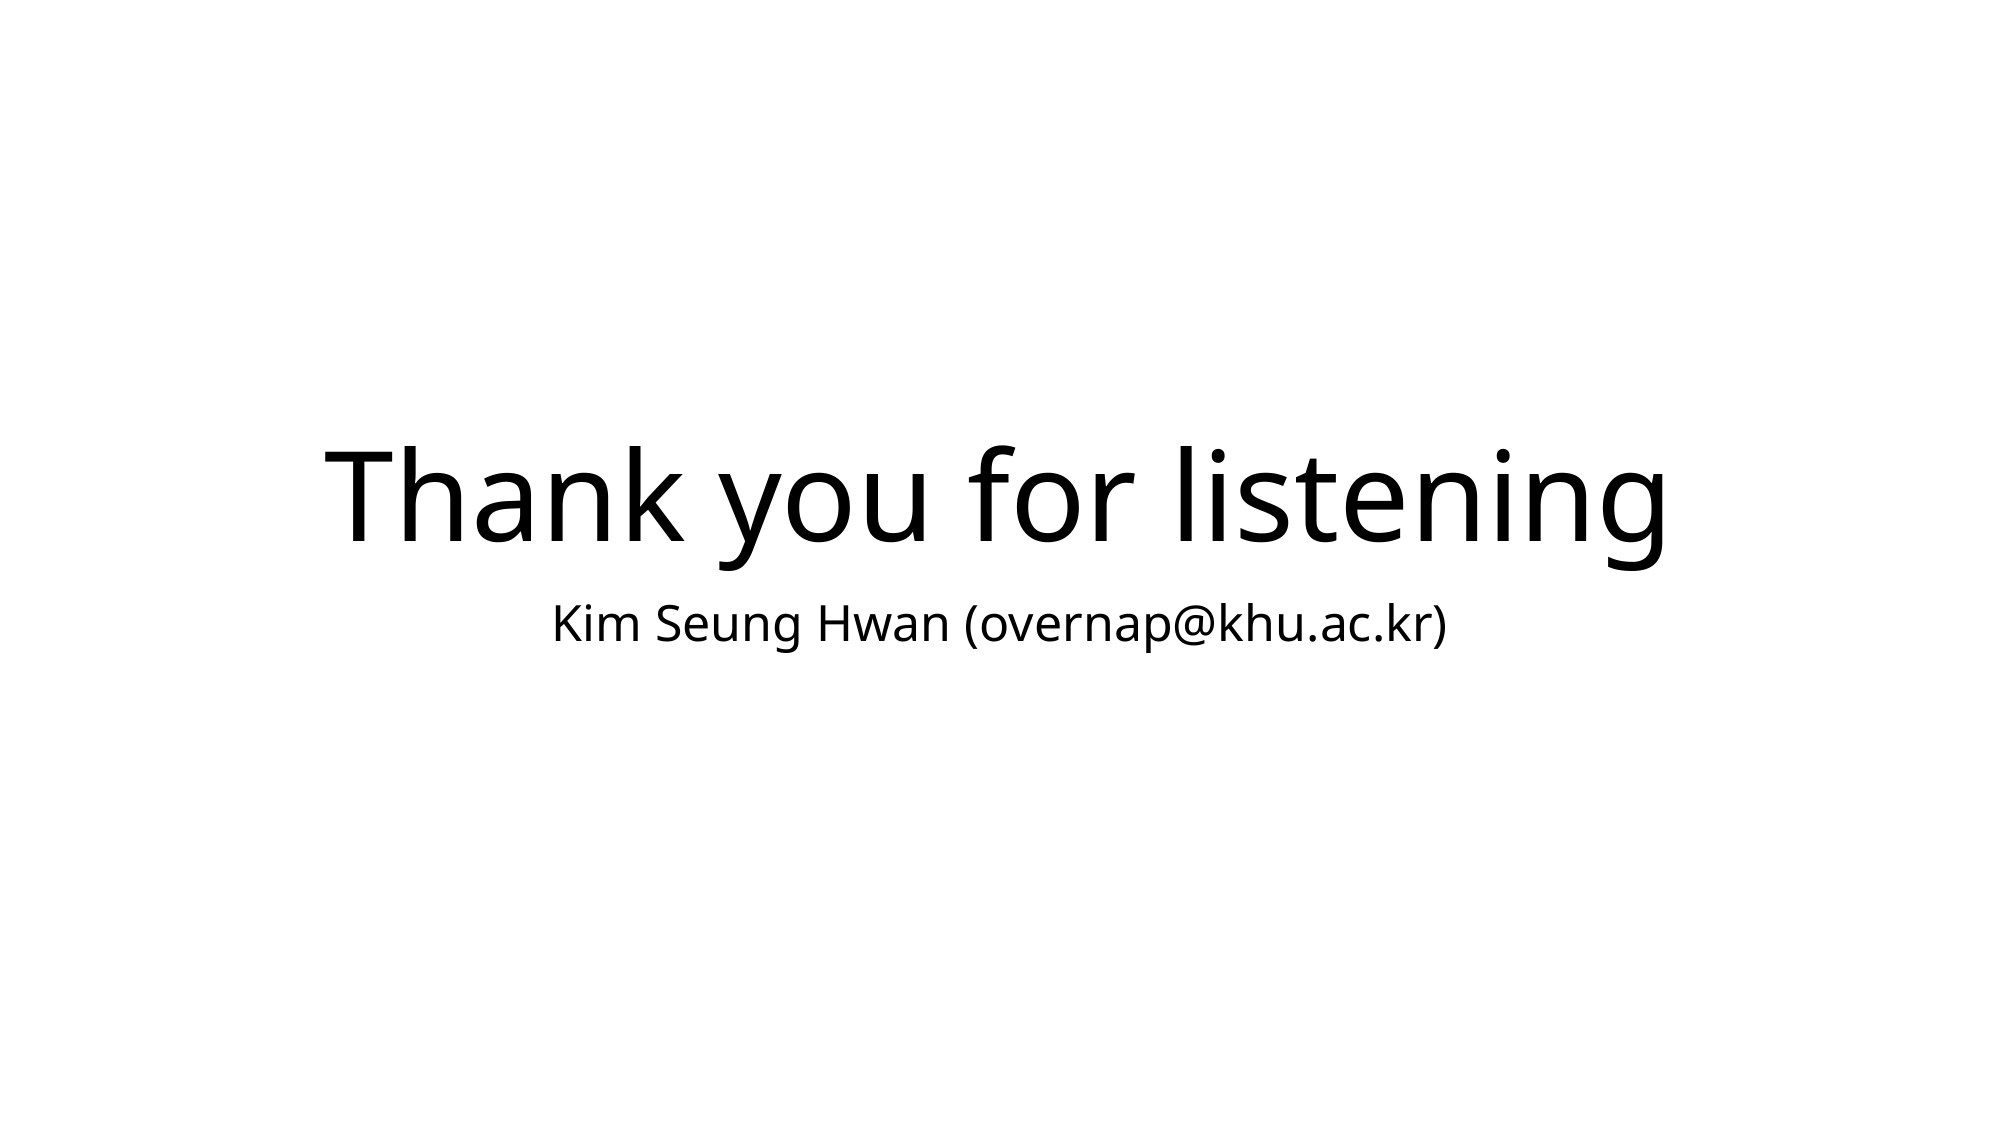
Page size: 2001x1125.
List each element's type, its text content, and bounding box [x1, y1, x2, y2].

title Thank you for listening [249, 184, 1750, 576]
subtitle Kim Seung Hwan (overnap@khu.ac.kr) [249, 590, 1750, 863]
